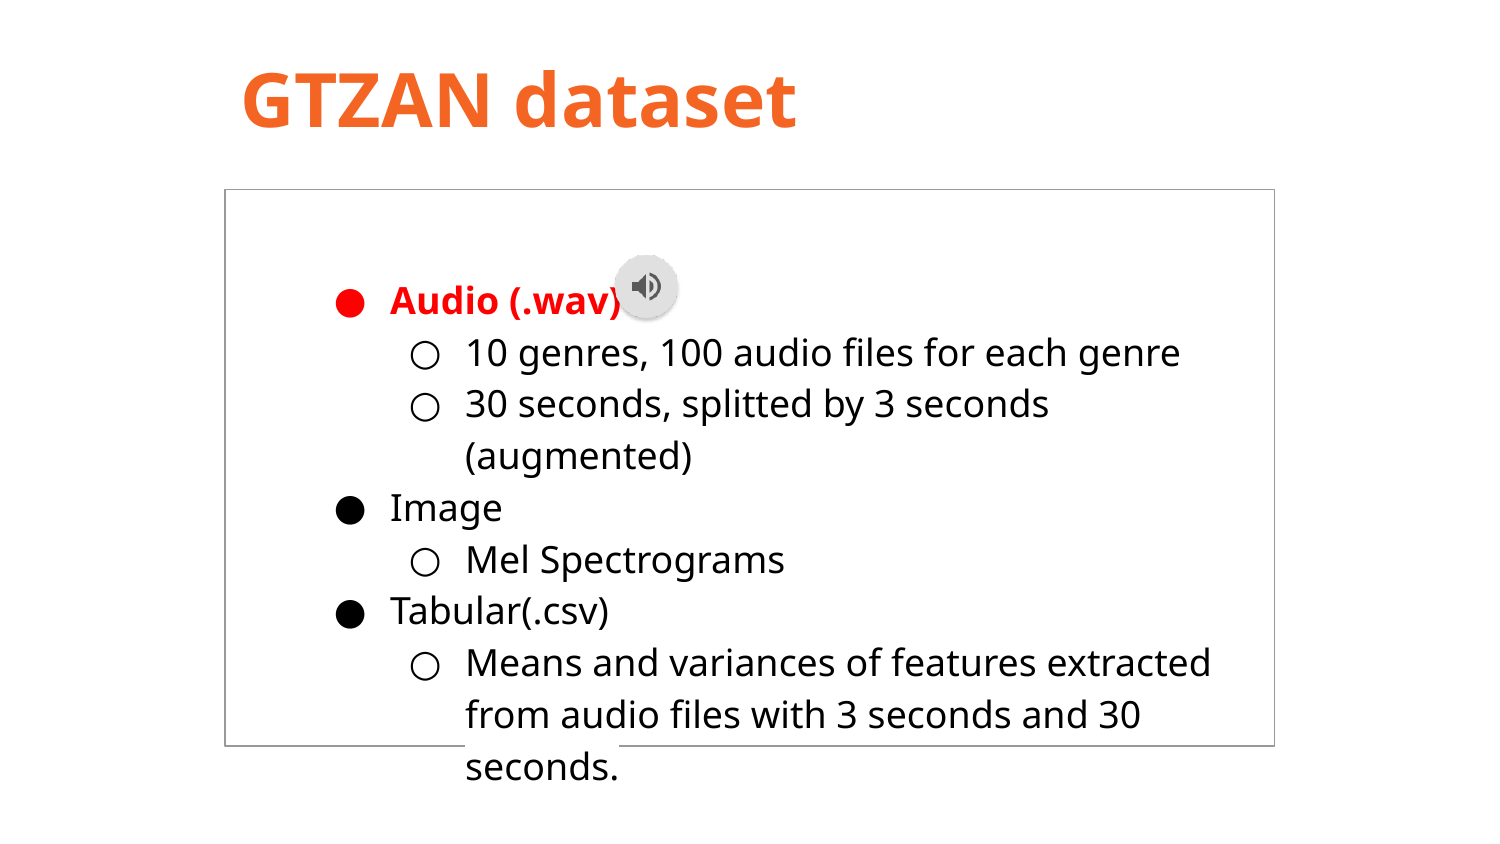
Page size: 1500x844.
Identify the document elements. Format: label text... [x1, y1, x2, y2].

picture [608, 248, 684, 324]
title GTZAN dataset [225, 37, 1500, 164]
title Audio (.wav) 10 genres, 100 audio files for each genre 30 seconds, splitted by 3 seconds (augmented) Image Mel Spectrograms Tabular(.csv) Means and variances of features extracted from audio files with 3 seconds and 30 seconds. [225, 189, 1275, 747]
